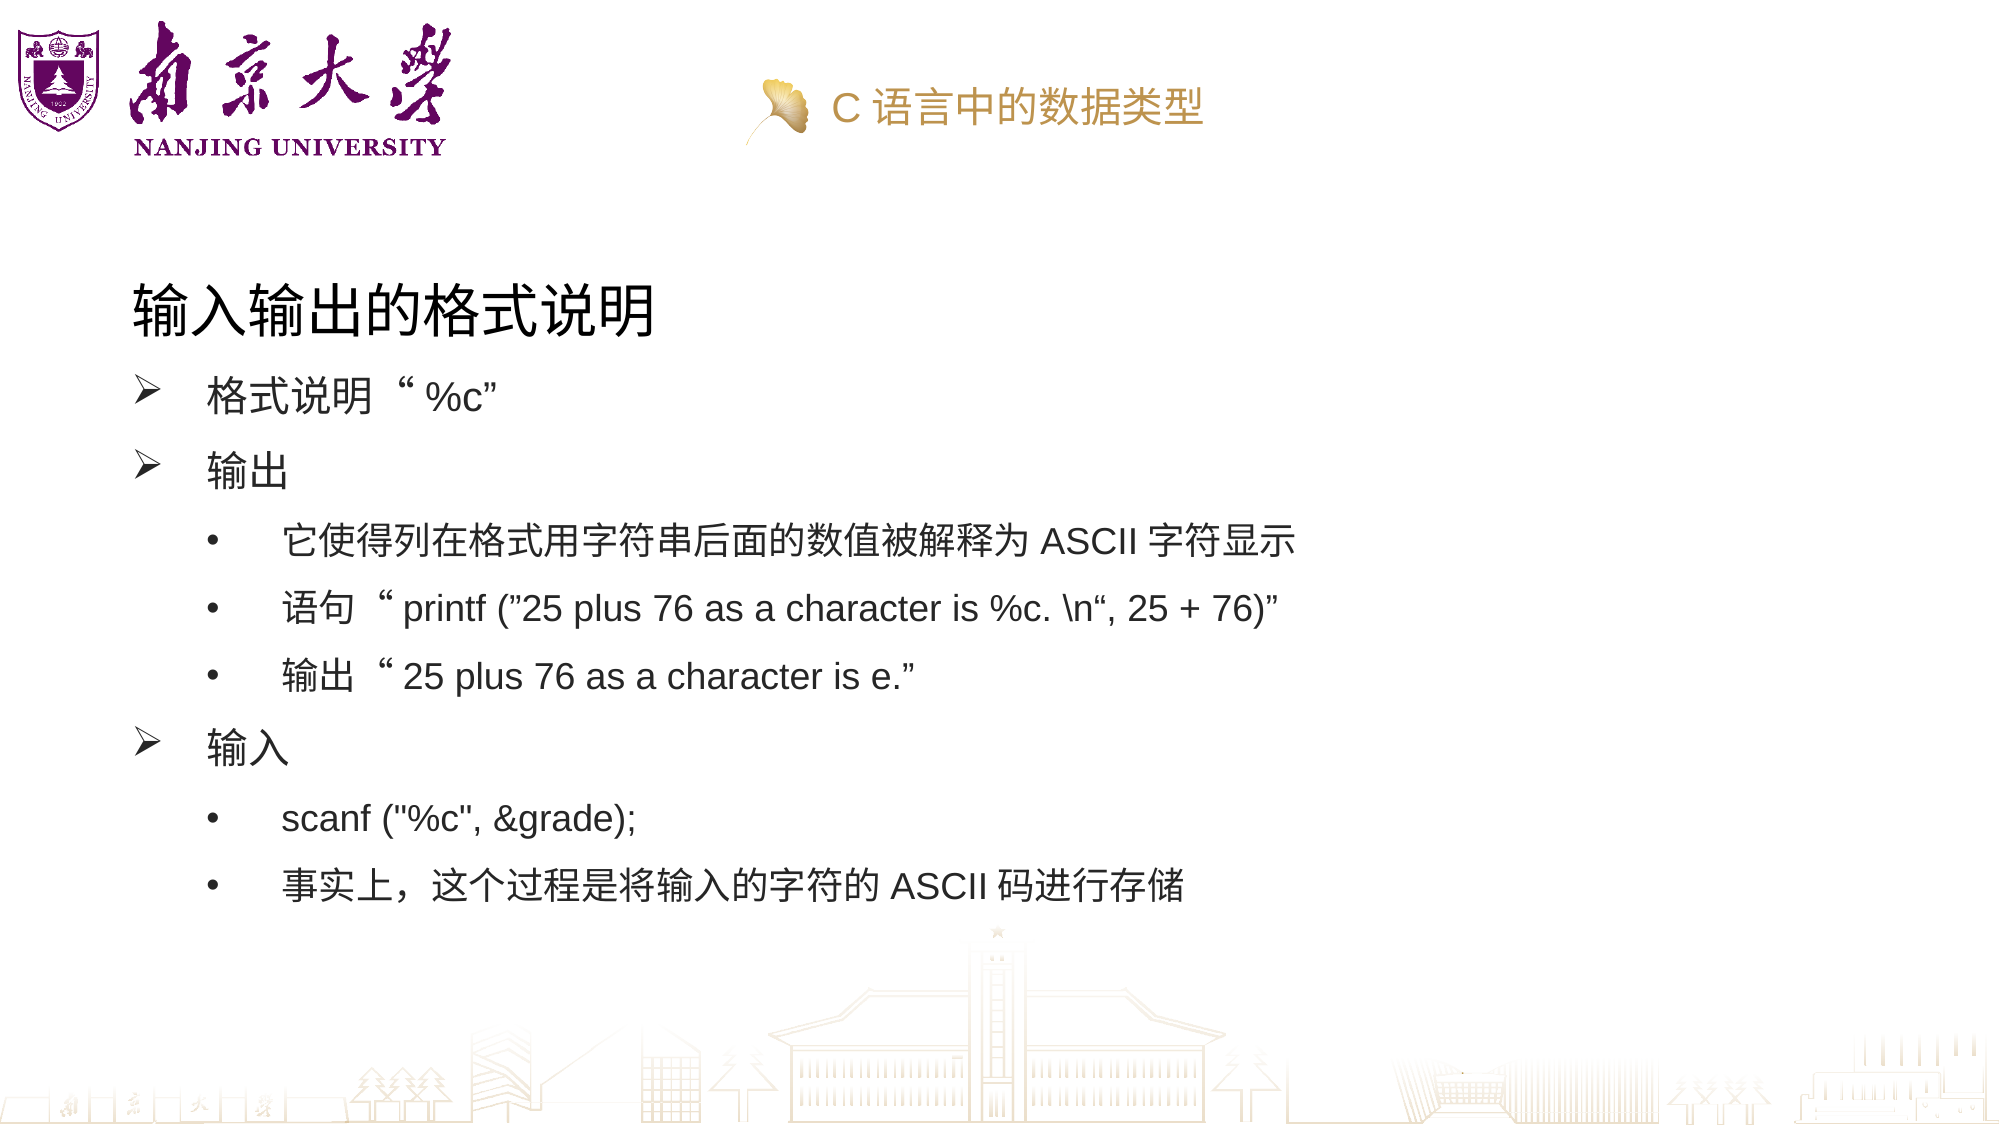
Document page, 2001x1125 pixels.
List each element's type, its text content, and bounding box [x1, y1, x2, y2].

picture [731, 64, 830, 169]
picture [18, 21, 451, 160]
text_box 输入输出的格式说明 格式说明“%c” 输出 它使得列在格式用字符串后面的数值被解释为ASCII字符显示 语句“printf (”25 plus 76 as a character is %c. \n“, 25 + 76)” 输出“25 plus 76 as a character is e.” 输入 scanf ("%c", &grade); 事实上，这个过程是将输入的字符的ASCII码进行存储 [116, 249, 1726, 915]
text_box C语言中的数据类型 [816, 73, 1226, 139]
